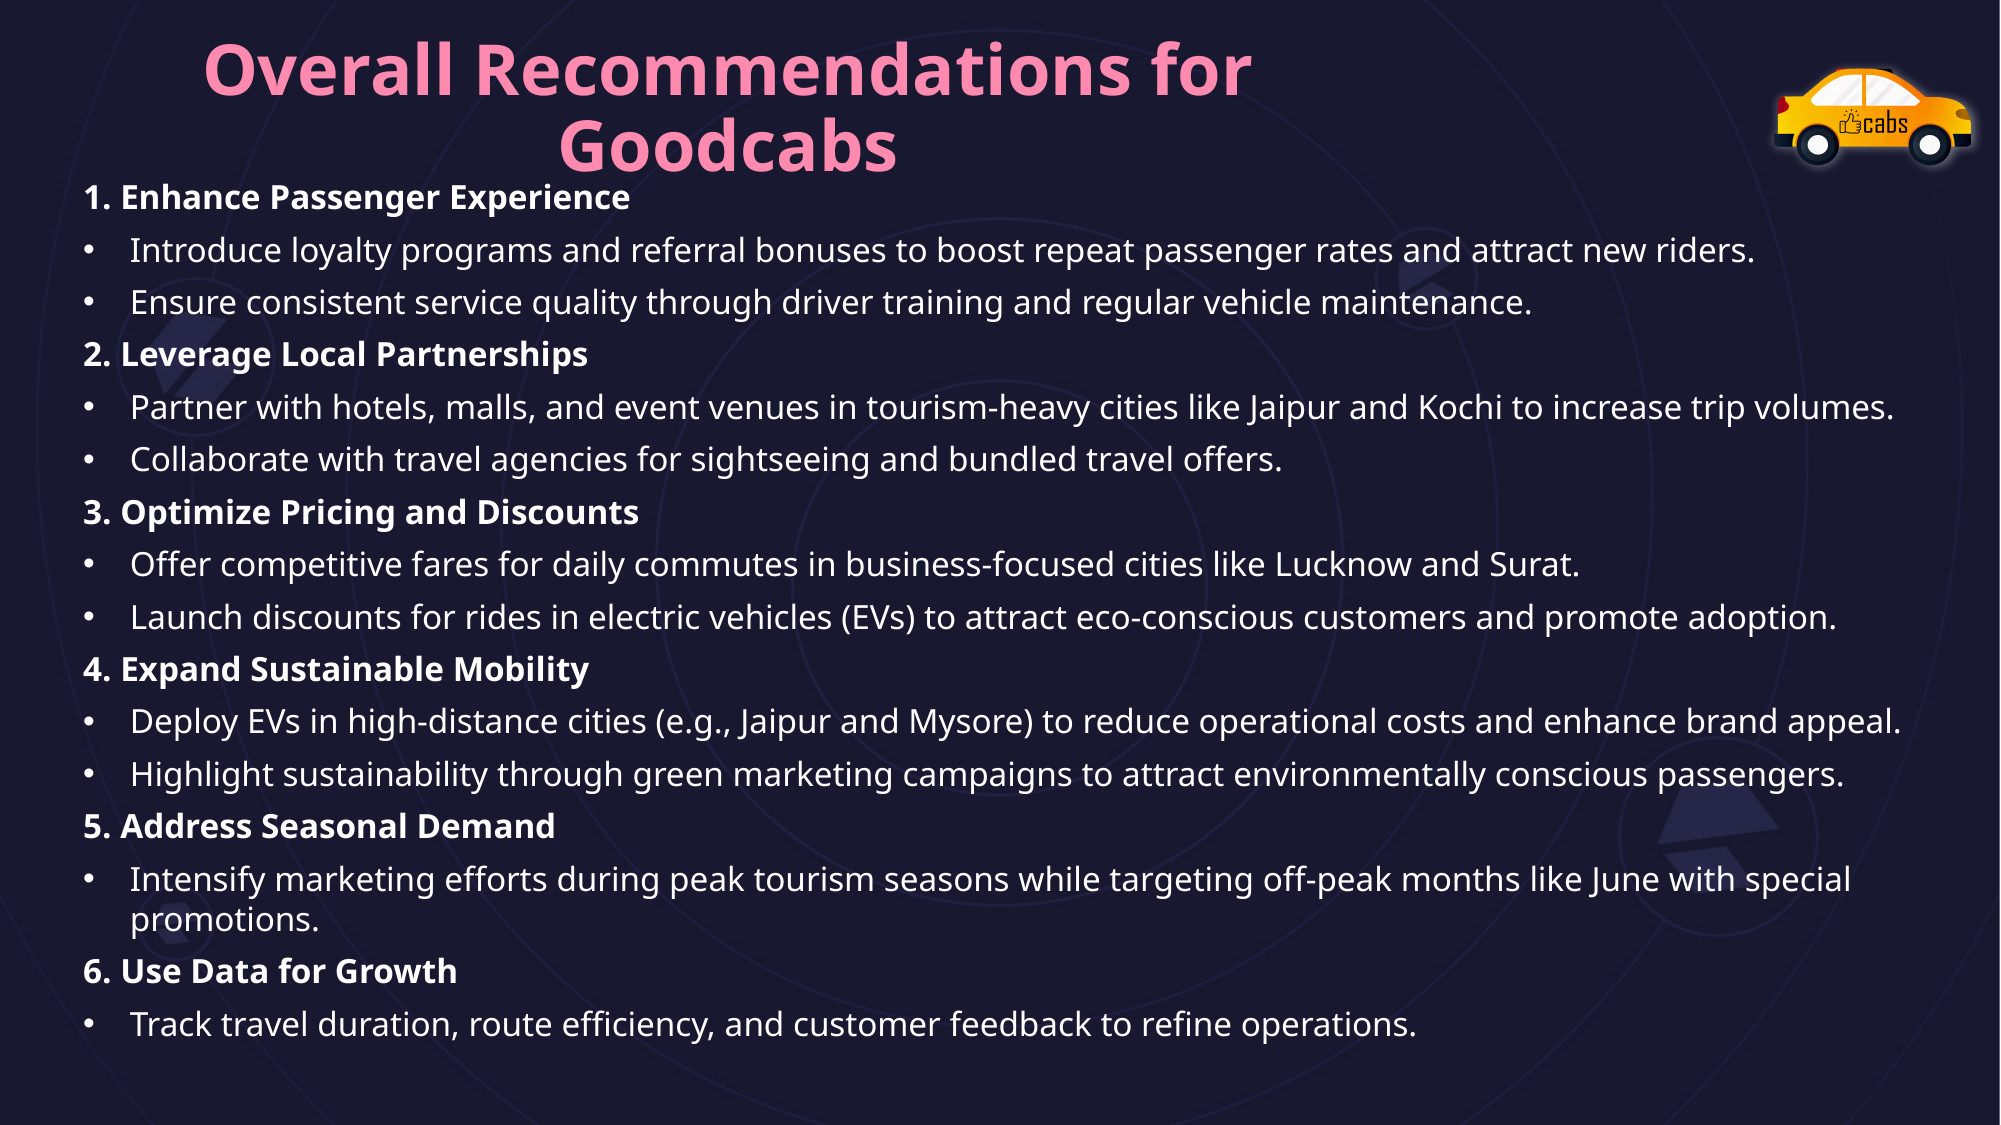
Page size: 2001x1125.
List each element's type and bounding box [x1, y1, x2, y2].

list [0, 0, 2000, 1125]
text_box [1768, 43, 1978, 191]
